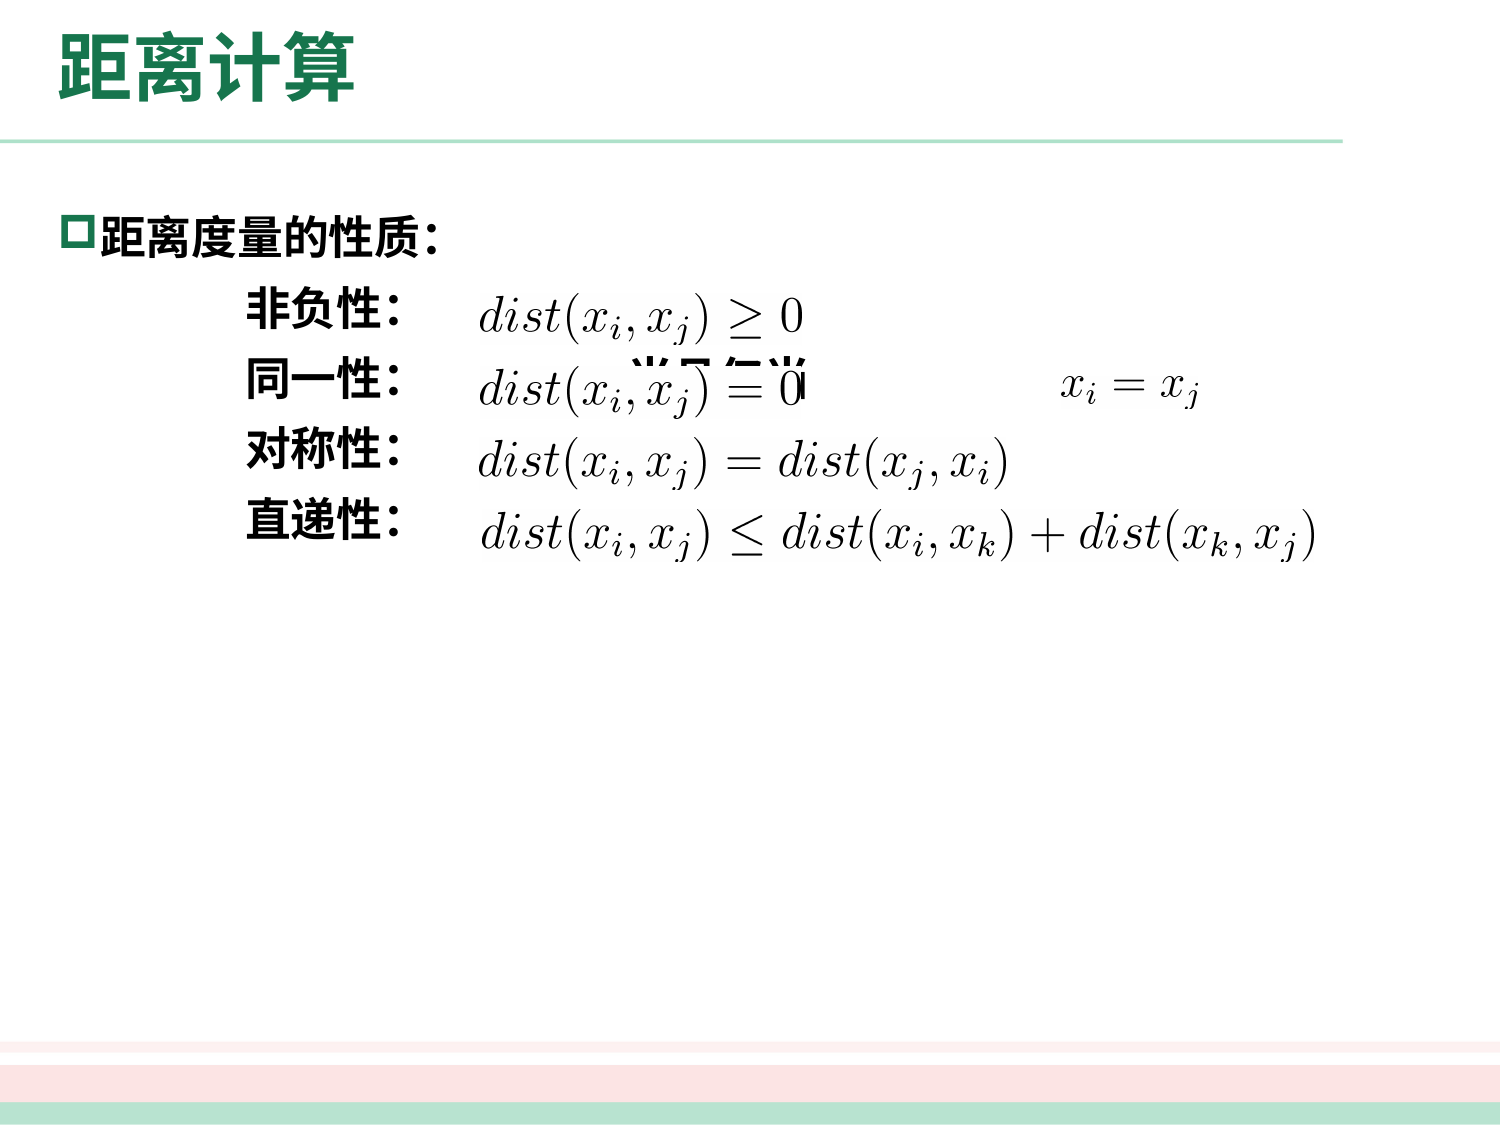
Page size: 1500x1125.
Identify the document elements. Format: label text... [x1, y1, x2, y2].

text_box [478, 362, 803, 422]
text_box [477, 433, 1008, 493]
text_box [480, 505, 1316, 565]
picture [0, 0, 1500, 1125]
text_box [478, 288, 804, 348]
list 距离度量的性质： 非负性： 同一性： 当且仅当 对称性： 直递性： [42, 207, 1457, 998]
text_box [1059, 372, 1200, 412]
title 距离计算 [42, 7, 1337, 135]
